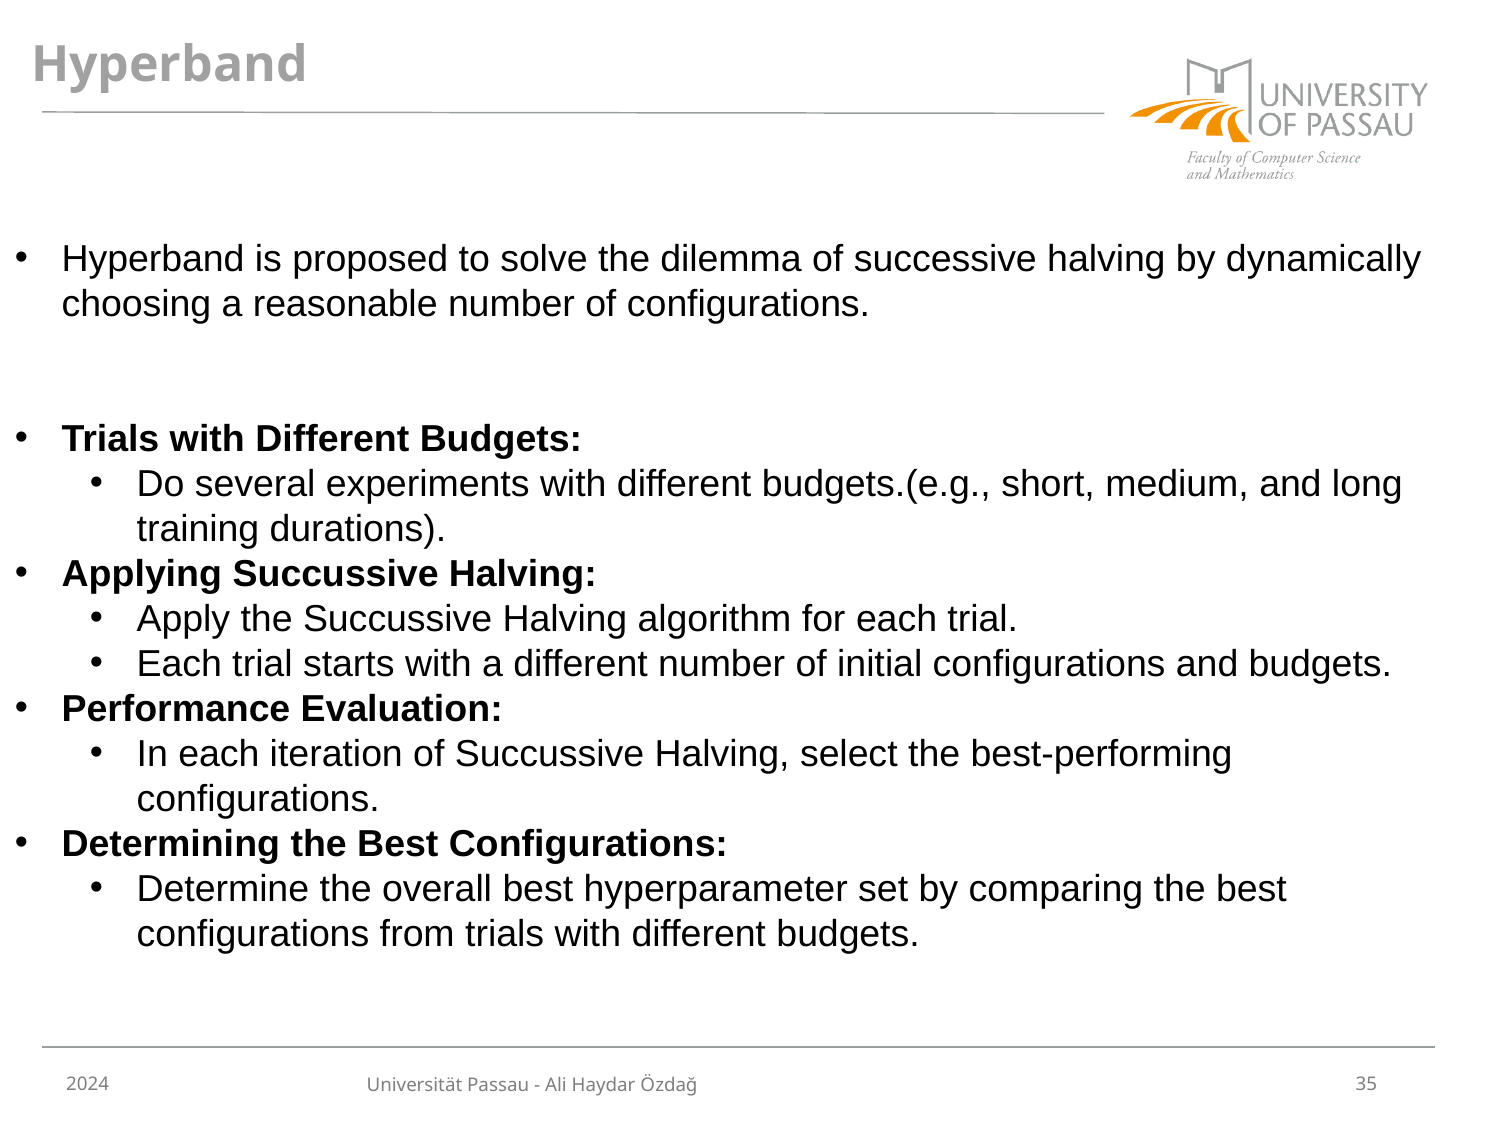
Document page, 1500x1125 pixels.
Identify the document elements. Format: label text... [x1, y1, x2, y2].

footer Universität Passau - Ali Haydar Özdağ [366, 1073, 1111, 1096]
text_box Hyperband is proposed to solve the dilemma of successive halving by dynamically choosing a reasonable number of configurations. Trials with Different Budgets: Do several experiments with different budgets.(e.g., short, medium, and long training durations). Applying Succussive Halving: Apply the Succussive Halving algorithm for each trial. Each trial starts with a different number of initial configurations and budgets. Performance Evaluation: In each iteration of Succussive Halving, select the best-performing configurations. Determining the Best Configurations: Determine the overall best hyperparameter set by comparing the best configurations from trials with different budgets. [0, 226, 1485, 962]
title Hyperband [31, 30, 1111, 92]
slide_number 35 [1355, 1071, 1399, 1095]
picture [1129, 58, 1428, 179]
slide_number 2024 [66, 1071, 167, 1095]
